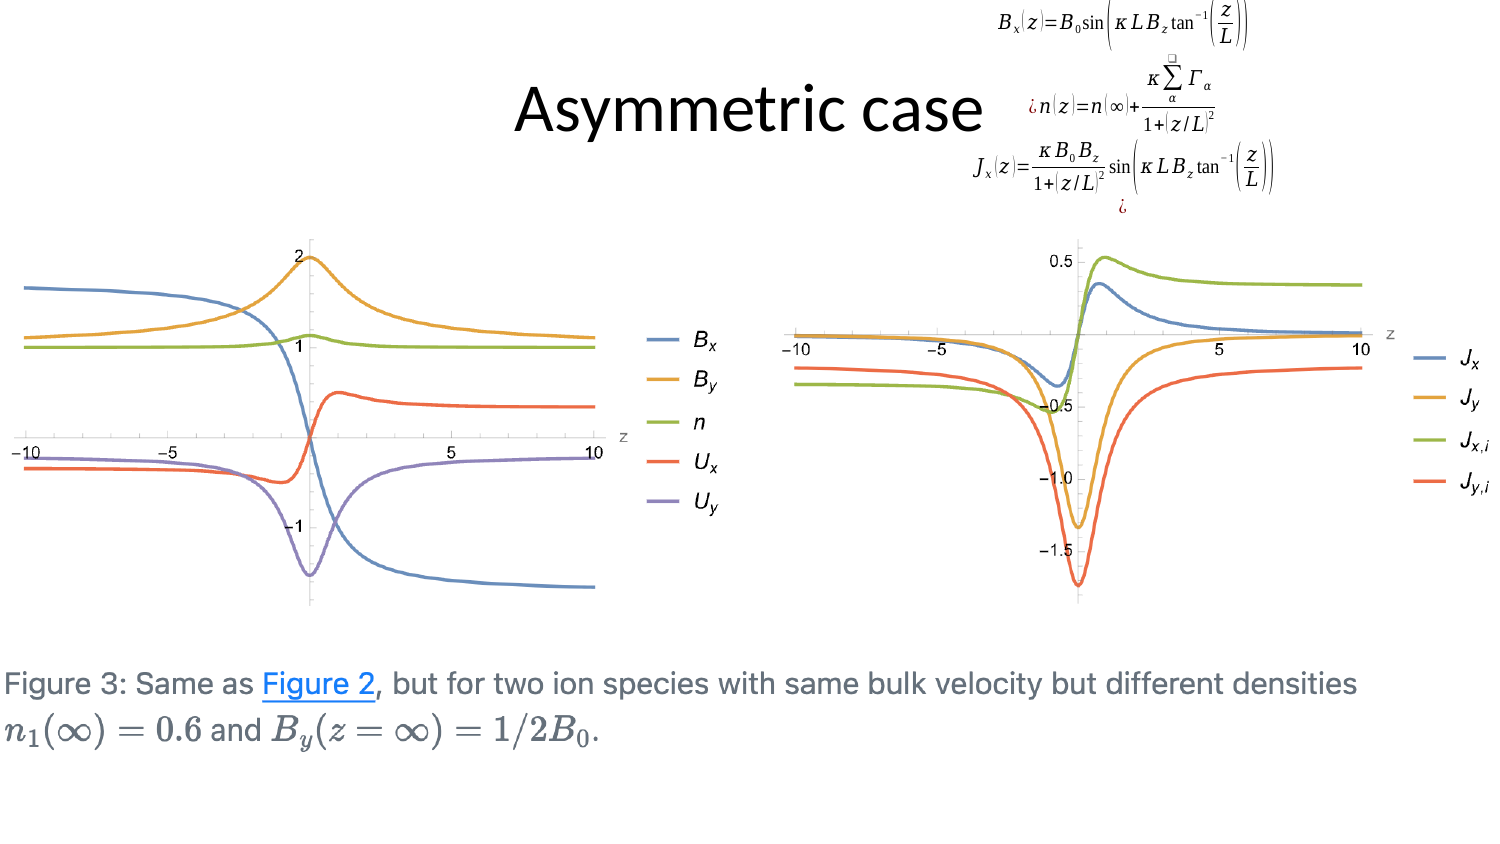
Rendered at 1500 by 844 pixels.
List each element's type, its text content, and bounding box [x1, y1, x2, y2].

title Asymmetric case [75, 33, 1425, 175]
picture [0, 214, 1499, 760]
